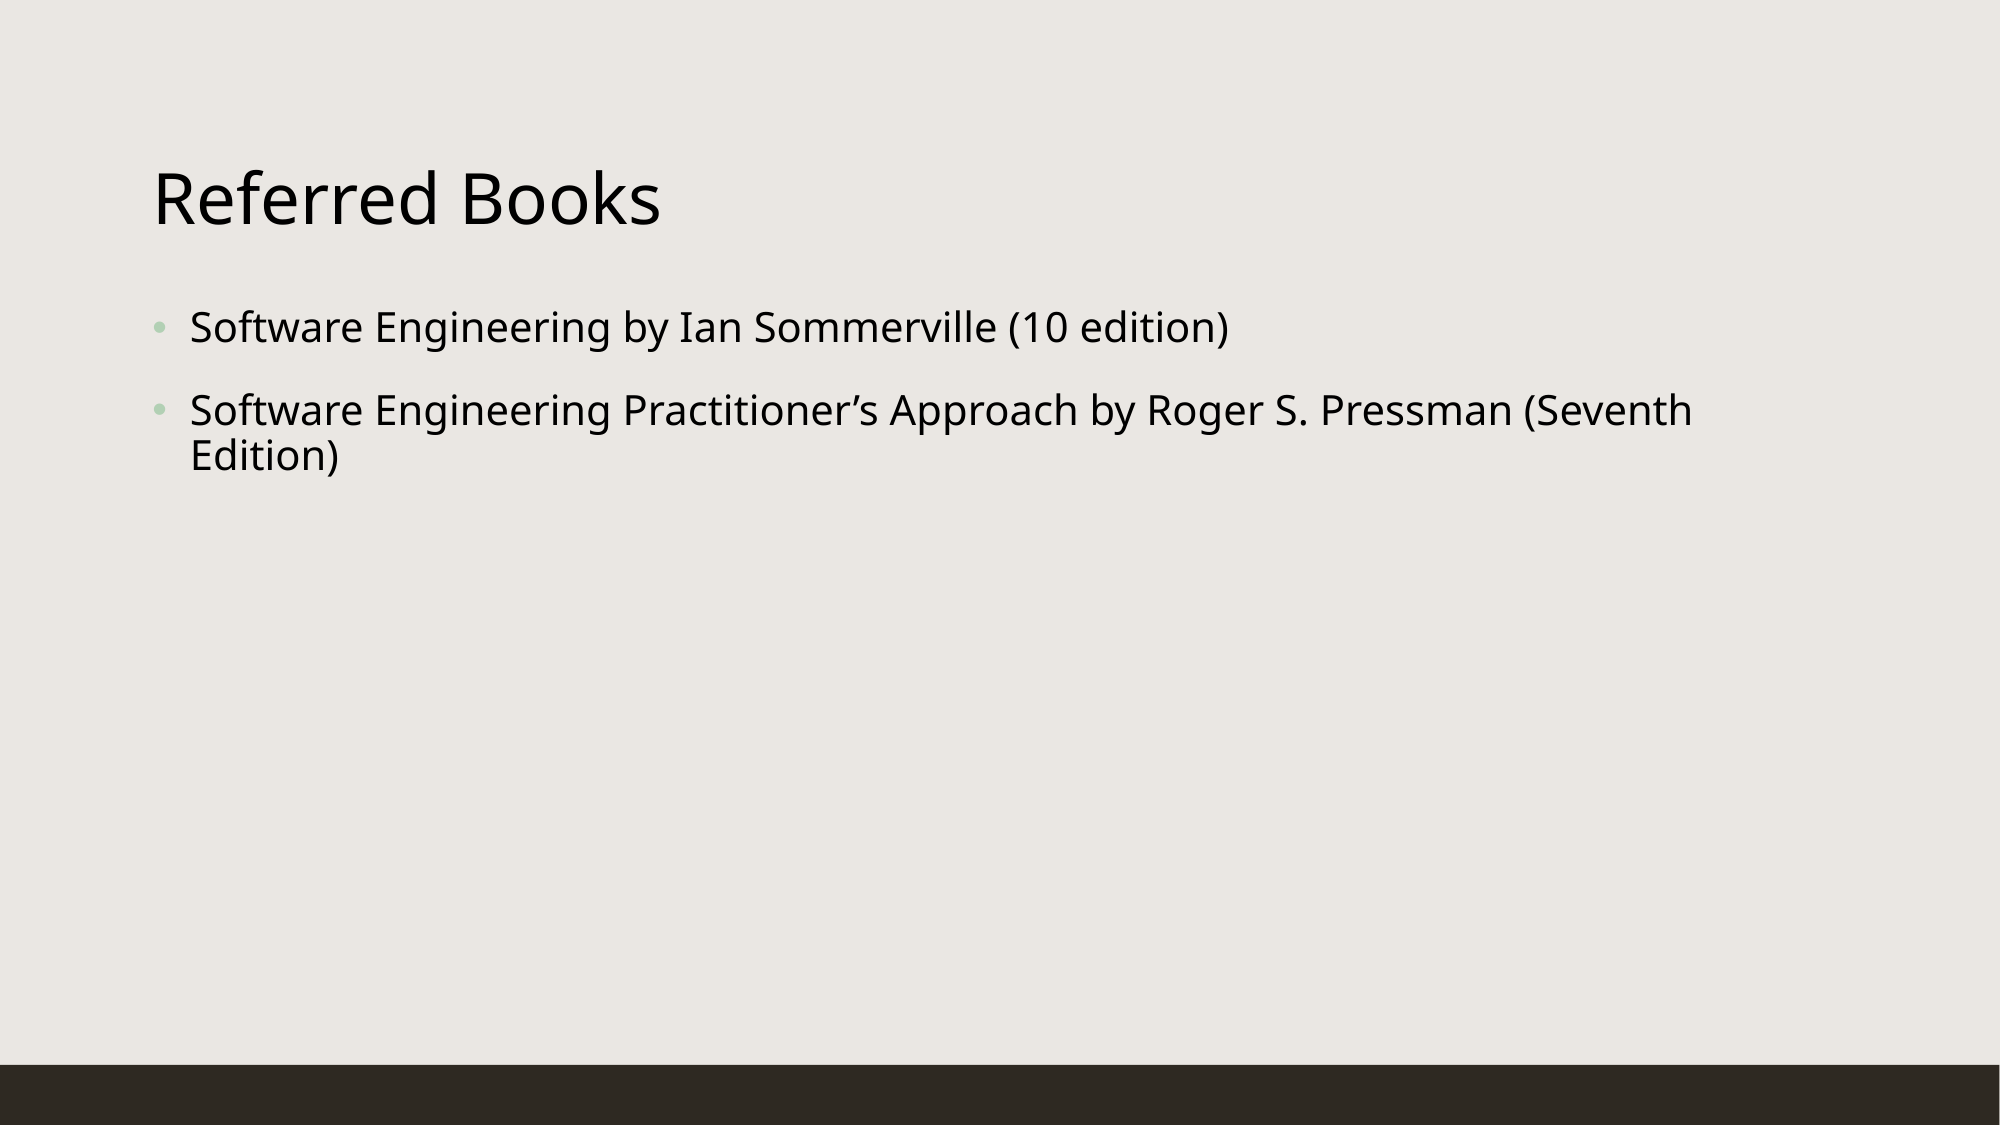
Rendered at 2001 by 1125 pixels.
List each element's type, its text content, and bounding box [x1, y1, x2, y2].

list Software Engineering by Ian Sommerville (10 edition) Software Engineering Practitioner’s Approach by Roger S. Pressman (Seventh Edition) [137, 299, 1863, 1014]
title Referred Books [137, 59, 1863, 248]
